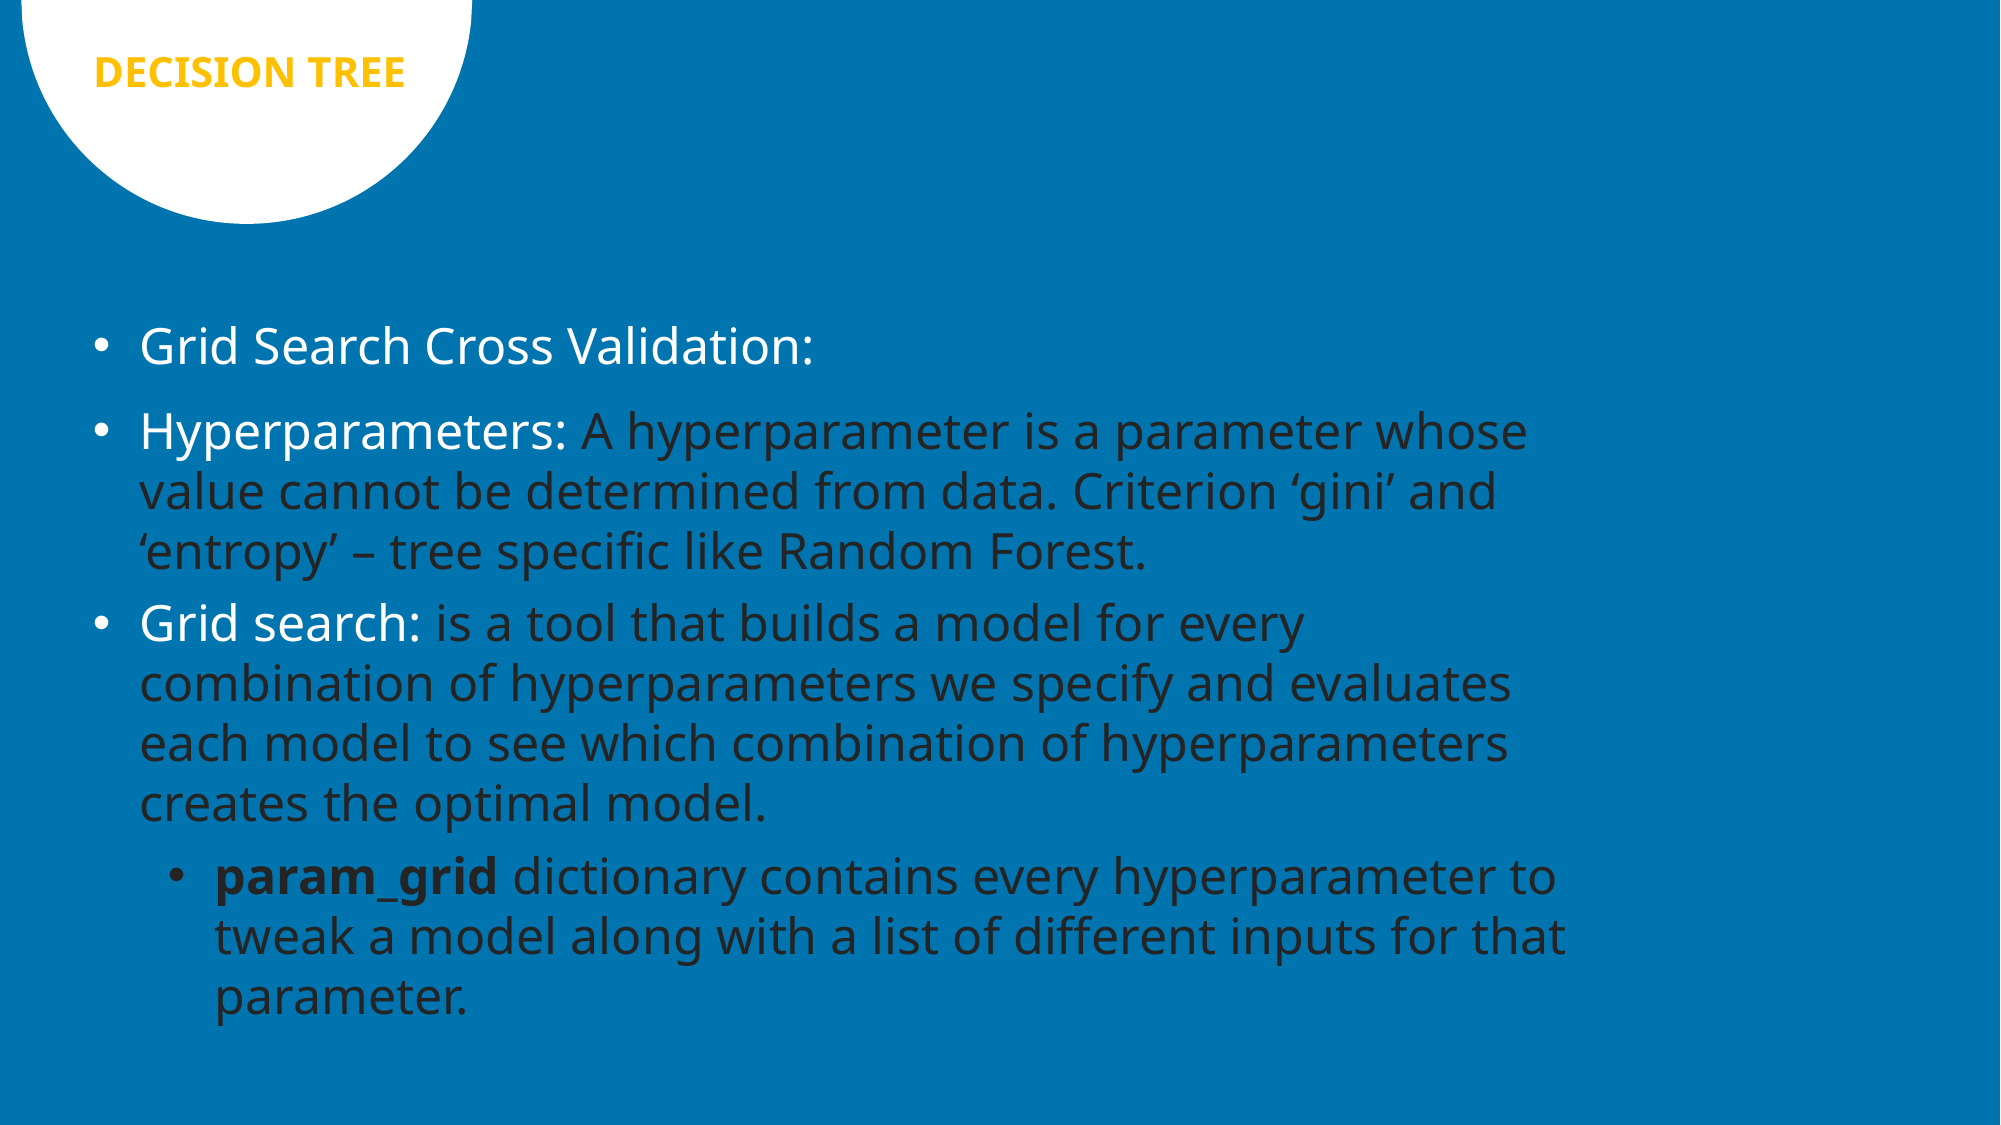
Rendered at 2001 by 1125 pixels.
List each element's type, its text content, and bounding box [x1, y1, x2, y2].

text_box Grid Search Cross Validation: Hyperparameters: A hyperparameter is a parameter whose value cannot be determined from data. Criterion ‘gini’ and ‘entropy’ – tree specific like Random Forest. Grid search: is a tool that builds a model for every combination of hyperparameters we specify and evaluates each model to see which combination of hyperparameters creates the optimal model. param_grid dictionary contains every hyperparameter to tweak a model along with a list of different inputs for that parameter. [78, 306, 1625, 1032]
list DECISION TREE [78, 43, 429, 104]
